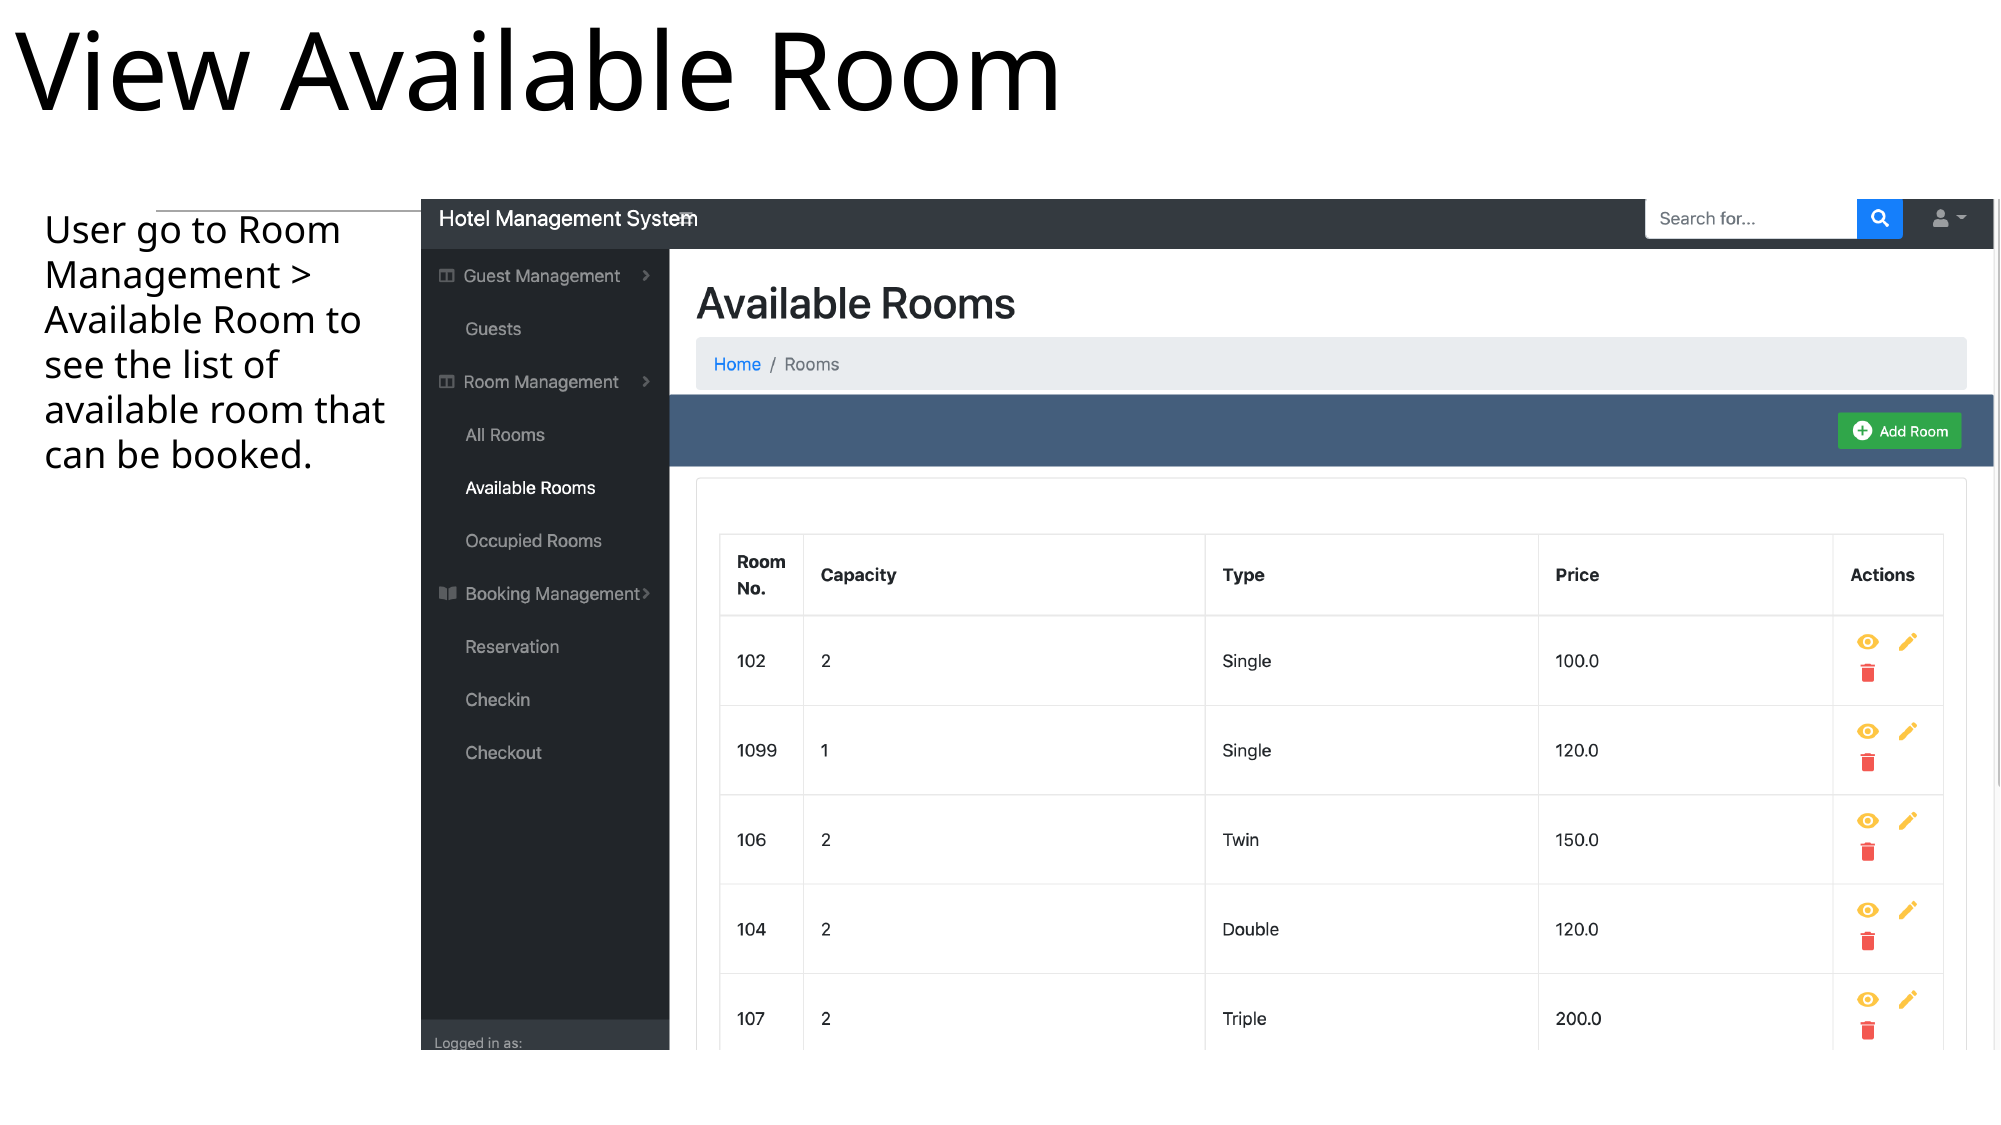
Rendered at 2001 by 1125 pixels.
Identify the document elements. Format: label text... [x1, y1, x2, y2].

title View Available Room [0, 0, 1725, 152]
text_box User go to Room Management > Available Room to see the list of available room that can be booked. [29, 199, 421, 484]
picture [421, 199, 2000, 1050]
